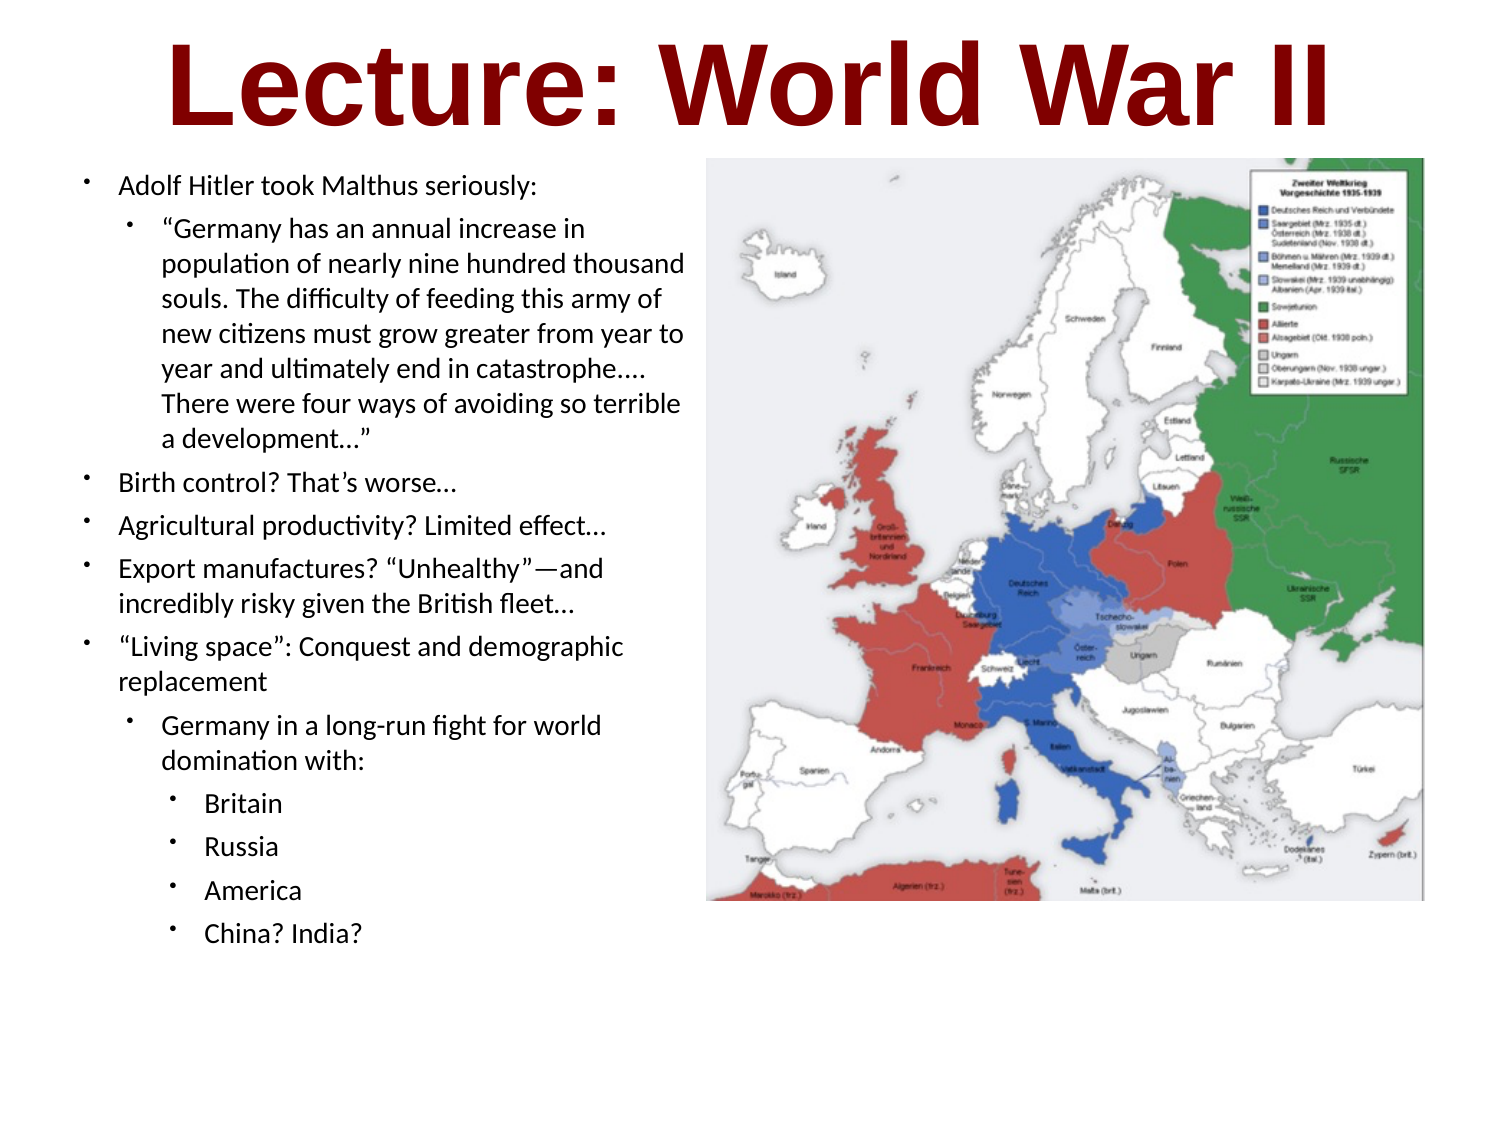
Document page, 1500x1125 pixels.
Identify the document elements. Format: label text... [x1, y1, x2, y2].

picture [706, 157, 1425, 902]
title Lecture: World War II [74, 0, 1426, 159]
list Adolf Hitler took Malthus seriously: “Germany has an annual increase in population of nearly nine hundred thousand souls. The difficulty of feeding this army of new citizens must grow greater from year to year and ultimately end in catastrophe.... There were four ways of avoiding so terrible a development…” Birth control? That’s worse… Agricultural productivity? Limited effect… Export manufactures? “Unhealthy”—and incredibly risky given the British fleet… “Living space”: Conquest and demographic replacement Germany in a long-run fight for world domination with: Britain Russia America China? India? [74, 157, 707, 1061]
